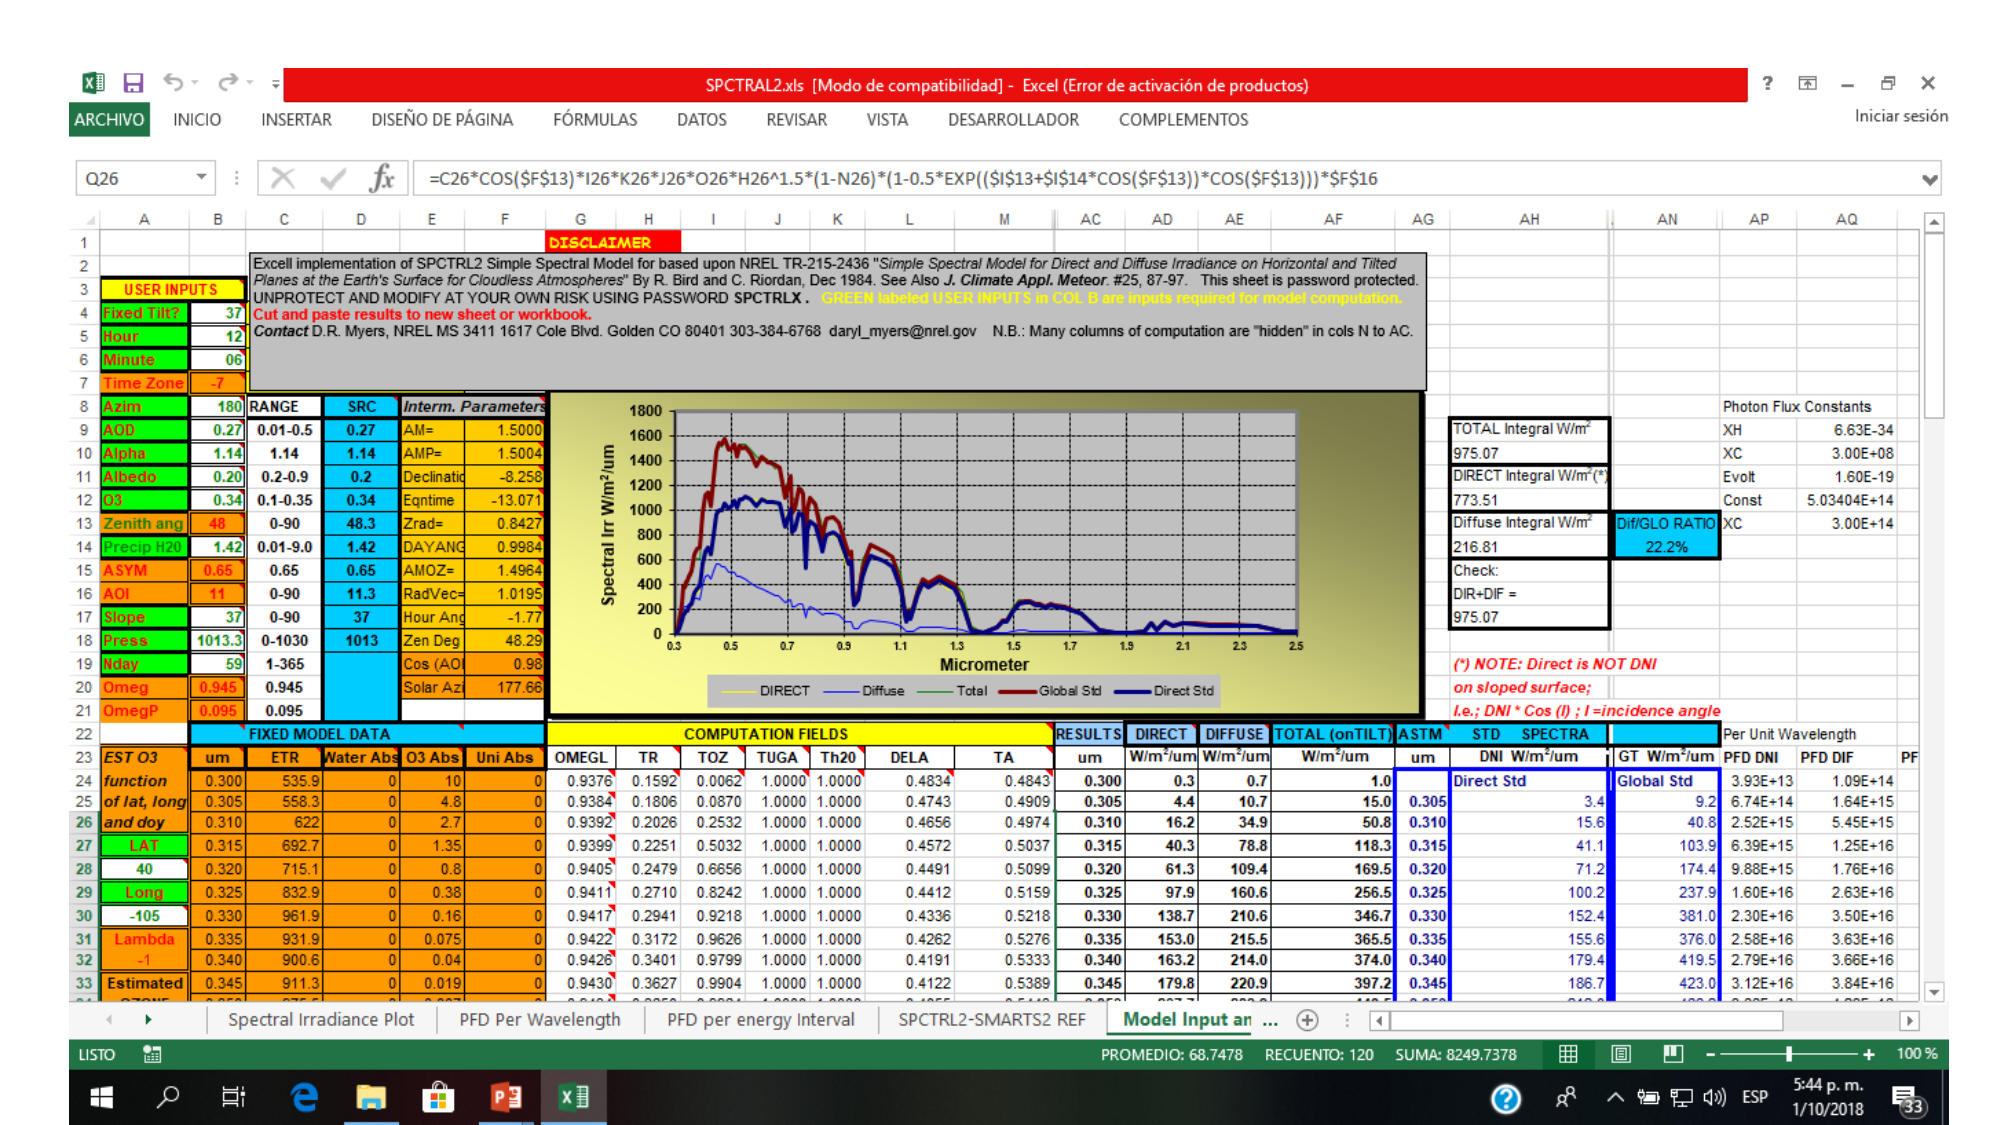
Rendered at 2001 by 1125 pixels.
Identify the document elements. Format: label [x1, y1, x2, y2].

picture [69, 68, 1949, 1125]
